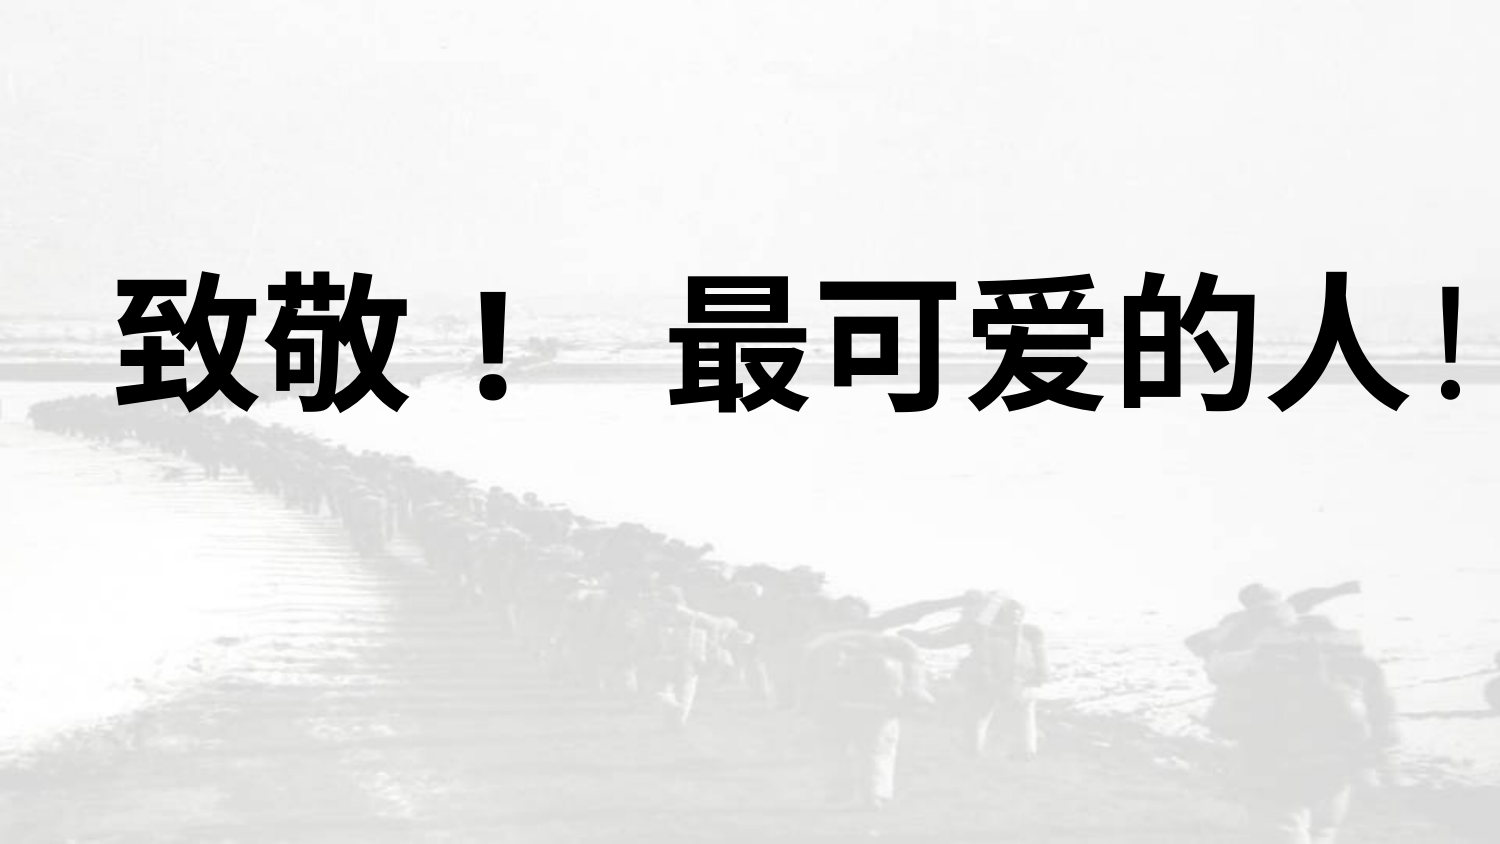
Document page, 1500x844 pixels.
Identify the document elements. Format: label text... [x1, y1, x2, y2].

picture [0, 0, 1500, 844]
text_box 致敬! 最可爱的人！ [97, 242, 1480, 438]
